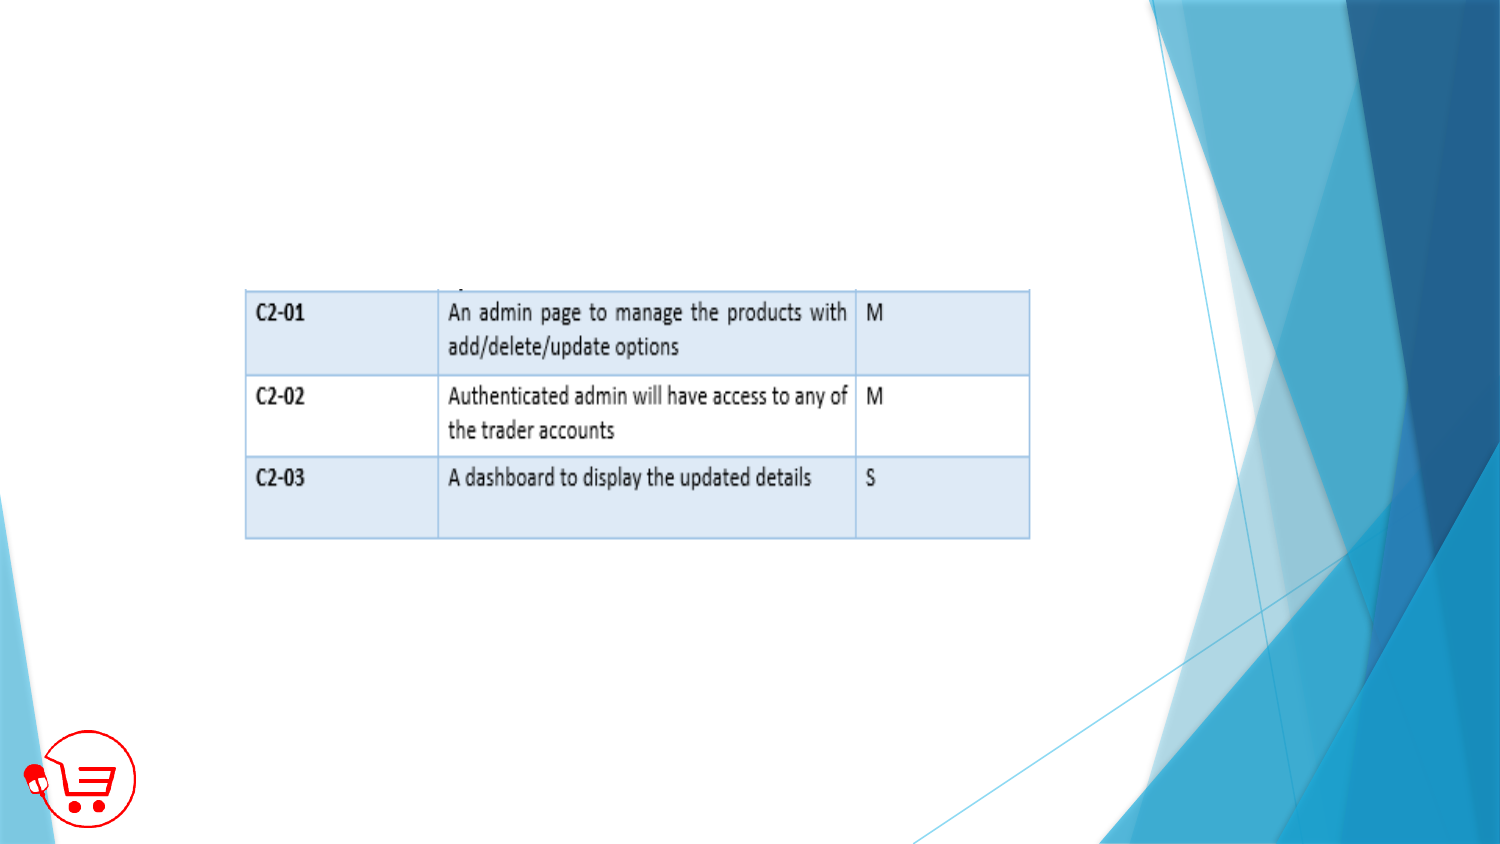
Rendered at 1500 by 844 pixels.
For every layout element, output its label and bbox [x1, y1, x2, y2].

picture [239, 288, 1041, 556]
picture [22, 730, 137, 828]
